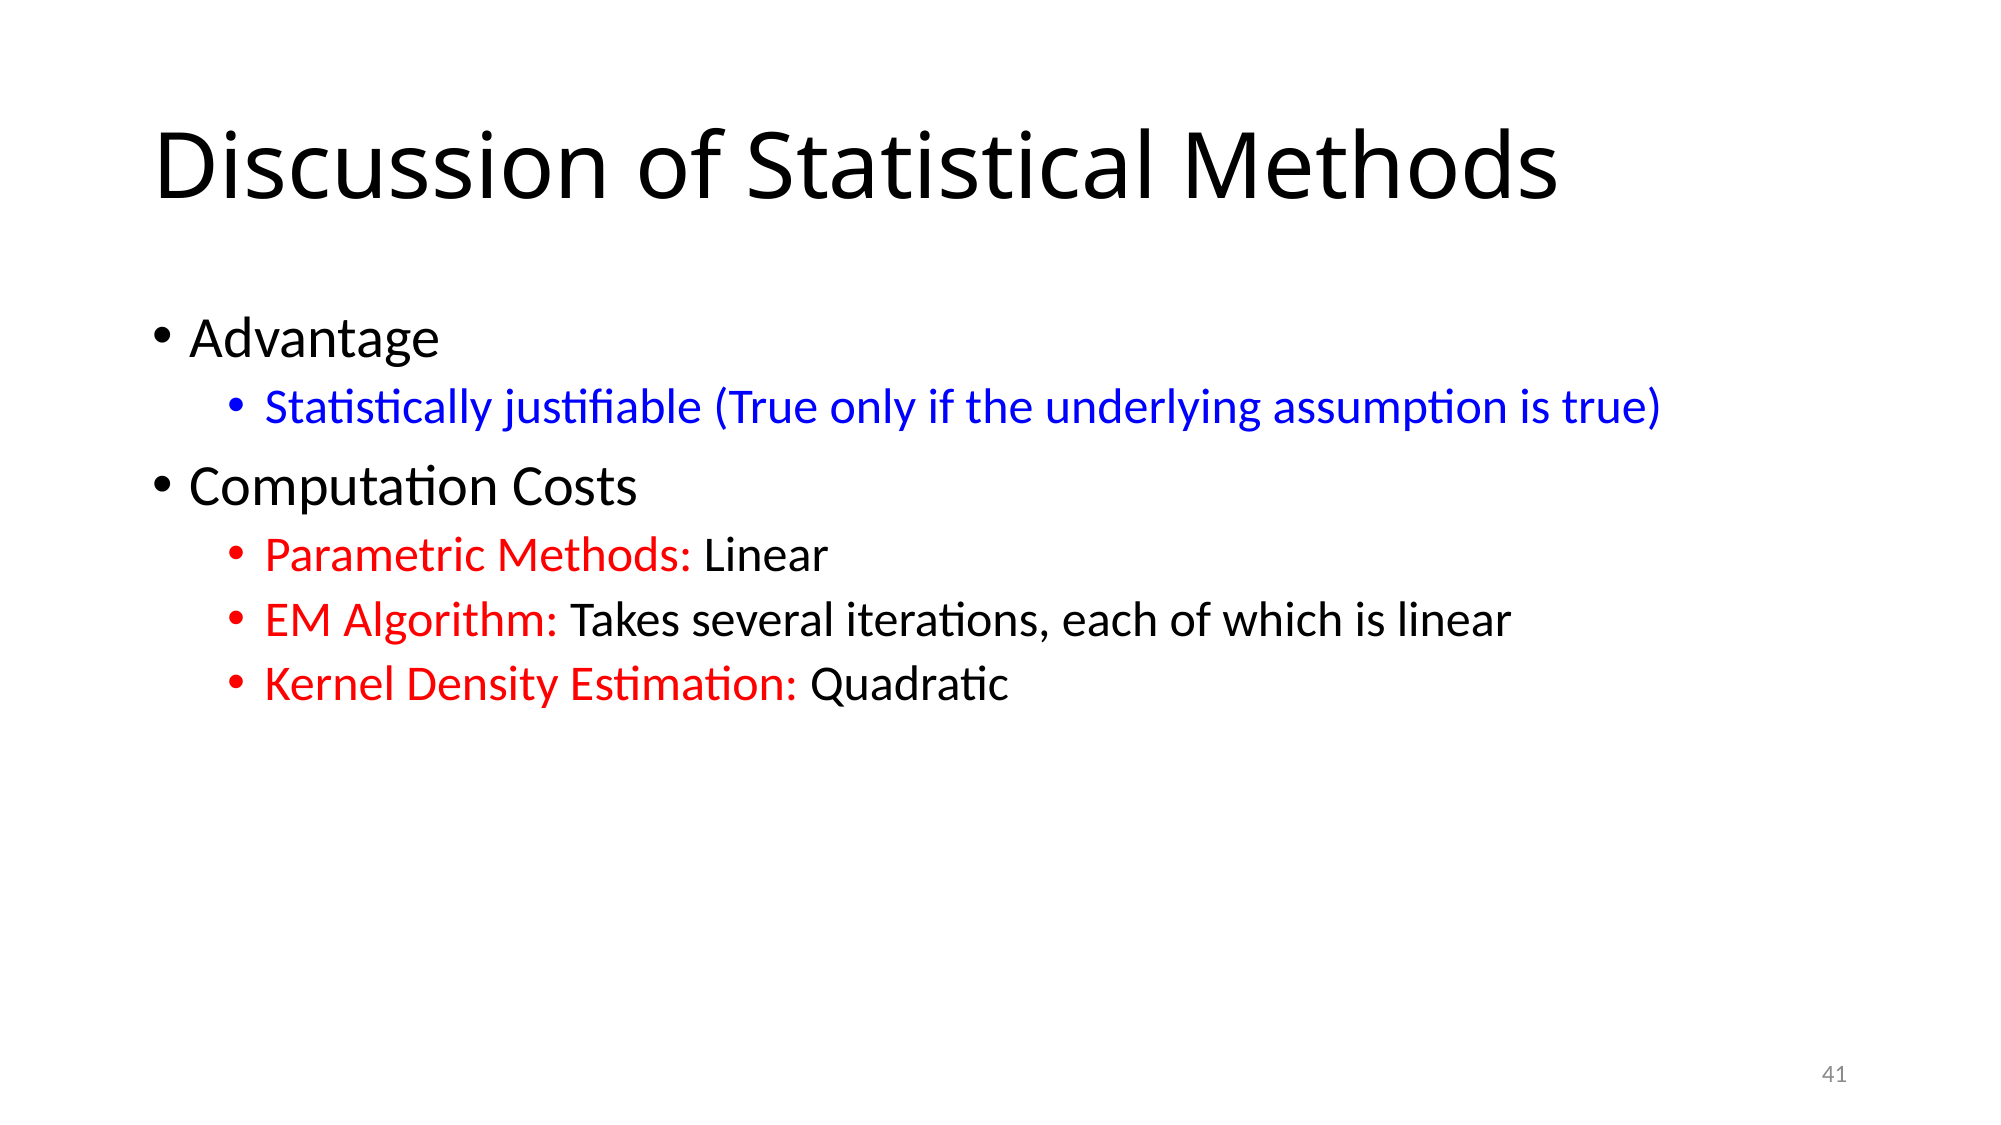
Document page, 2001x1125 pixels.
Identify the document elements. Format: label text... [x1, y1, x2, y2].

slide_number 41 [1412, 1042, 1863, 1103]
list Advantage Statistically justifiable (True only if the underlying assumption is true) Computation Costs Parametric Methods: Linear EM Algorithm: Takes several iterations, each of which is linear Kernel Density Estimation: Quadratic [137, 299, 1863, 1014]
title Discussion of Statistical Methods [137, 59, 1863, 278]
